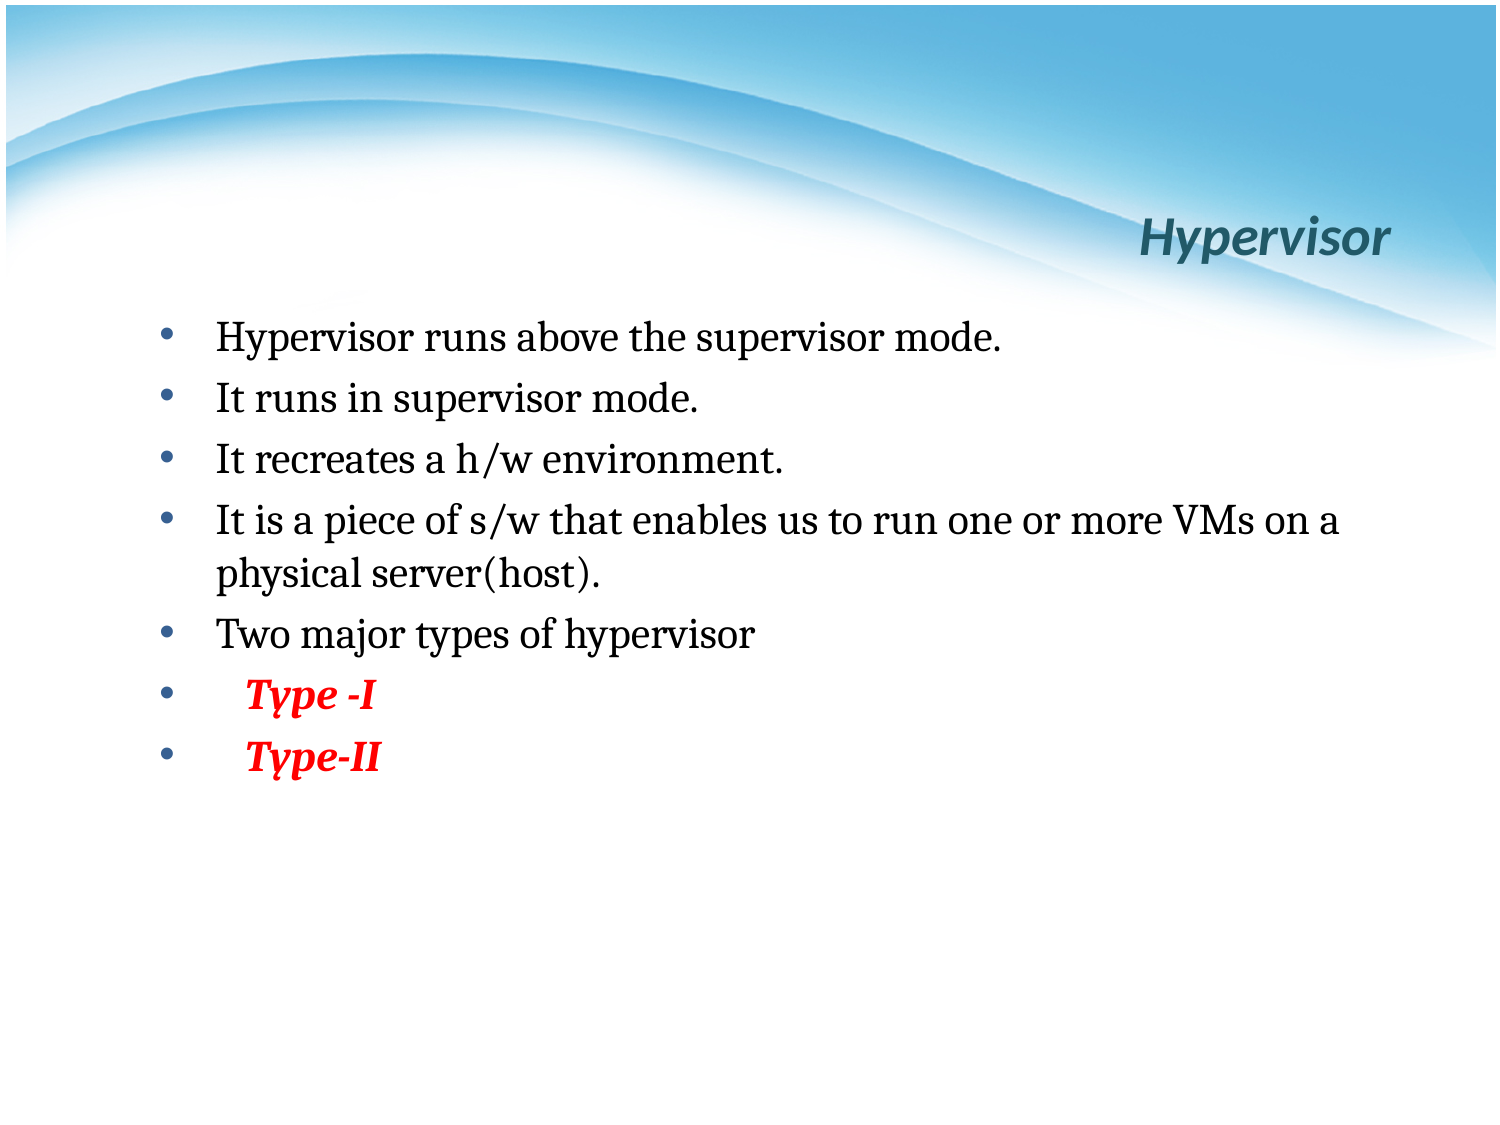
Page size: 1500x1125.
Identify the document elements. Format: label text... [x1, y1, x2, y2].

title Hypervisor [153, 187, 1407, 278]
picture [0, 0, 1500, 1125]
list Hypervisor runs above the supervisor mode. It runs in supervisor mode. It recreates a h/w environment. It is a piece of s/w that enables us to run one or more VMs on a physical server(host). Two major types of hypervisor Type -I Type-II [144, 299, 1397, 871]
